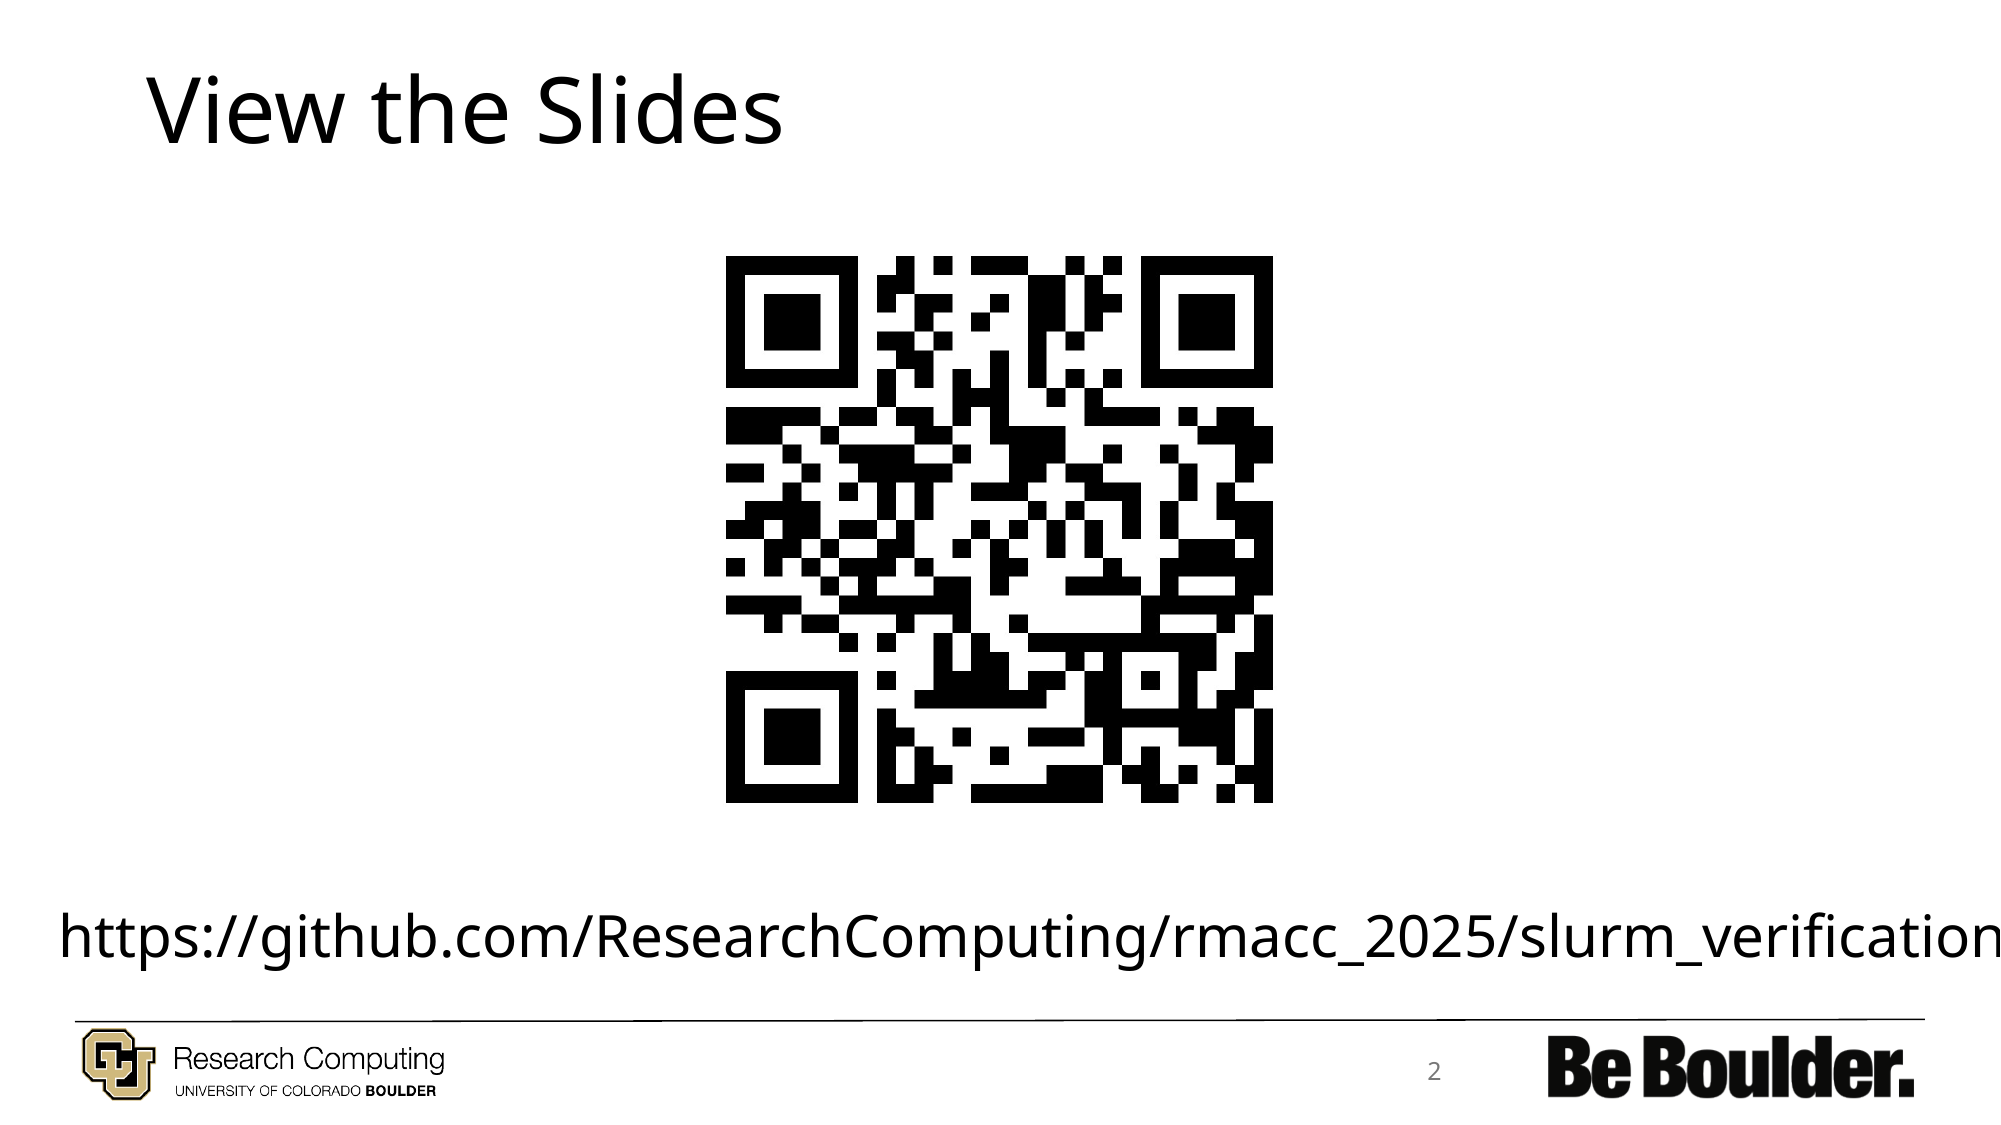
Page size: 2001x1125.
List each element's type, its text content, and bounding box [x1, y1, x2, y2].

picture [81, 1028, 444, 1101]
text_box https://github.com/ResearchComputing/rmacc_2025/slurm_verification [44, 891, 2000, 976]
slide_number 2 [1412, 1042, 1525, 1103]
title View the Slides [131, 1, 1857, 219]
picture [688, 218, 1312, 842]
picture [1524, 1028, 1938, 1102]
